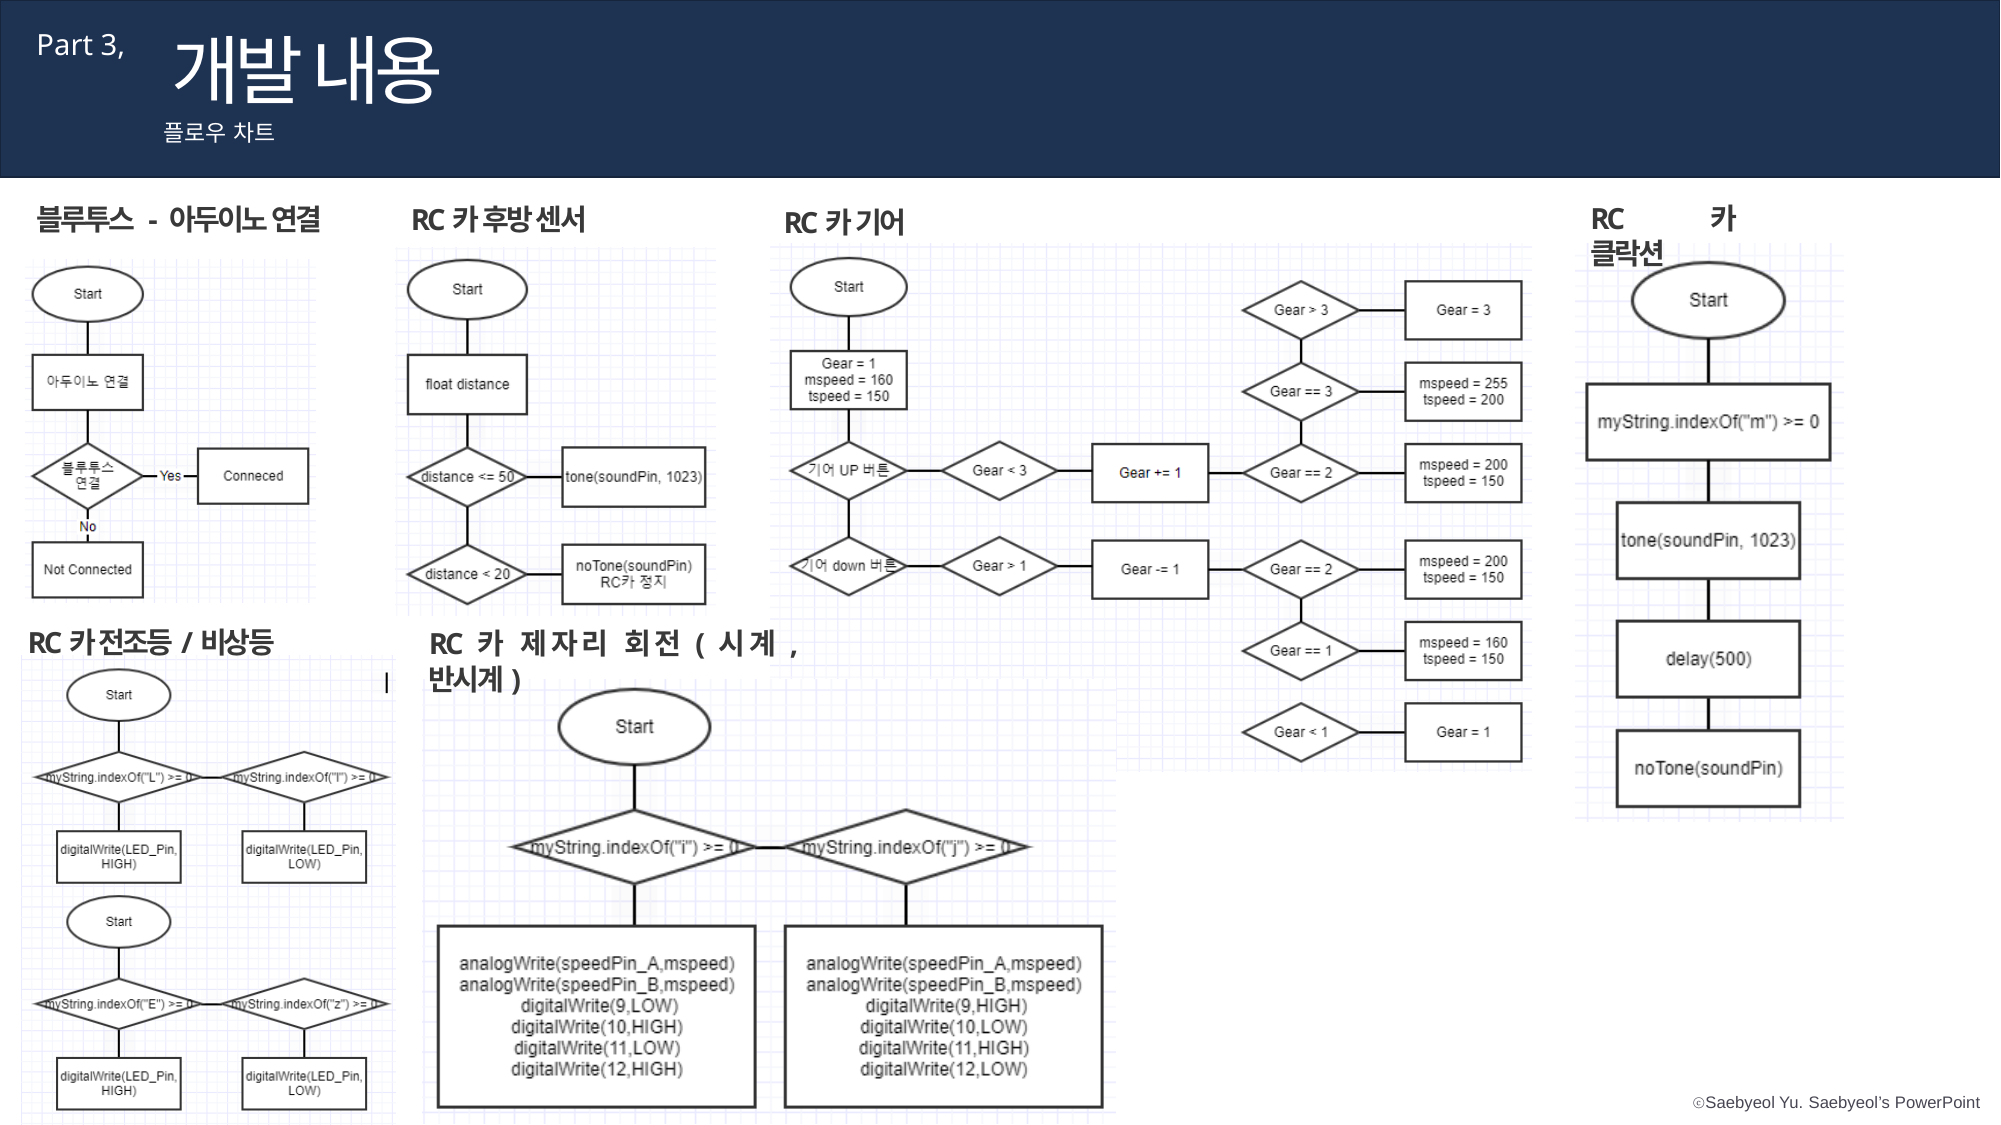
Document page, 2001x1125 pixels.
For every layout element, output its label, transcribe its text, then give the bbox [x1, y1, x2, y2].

text_box 플로우 차트 [148, 110, 291, 154]
text_box 블루투스 - 아두이노 연결 [21, 193, 353, 244]
picture [25, 259, 316, 603]
text_box [0, 0, 2000, 178]
text_box 개발 내용 [156, 16, 459, 122]
text_box RC카 클락션 [1575, 193, 1750, 243]
text_box Part 3, [21, 19, 148, 69]
picture [21, 655, 396, 1125]
text_box RC카 제자리 회전(시계, 반시계) [413, 618, 769, 704]
picture [422, 243, 1532, 1124]
picture [1575, 243, 1844, 822]
text_box RC카 기어 [768, 196, 923, 247]
picture [395, 246, 716, 616]
text_box RC카 후방 센서 [395, 193, 727, 244]
text_box RC카 전조등/비상등 [12, 616, 296, 667]
